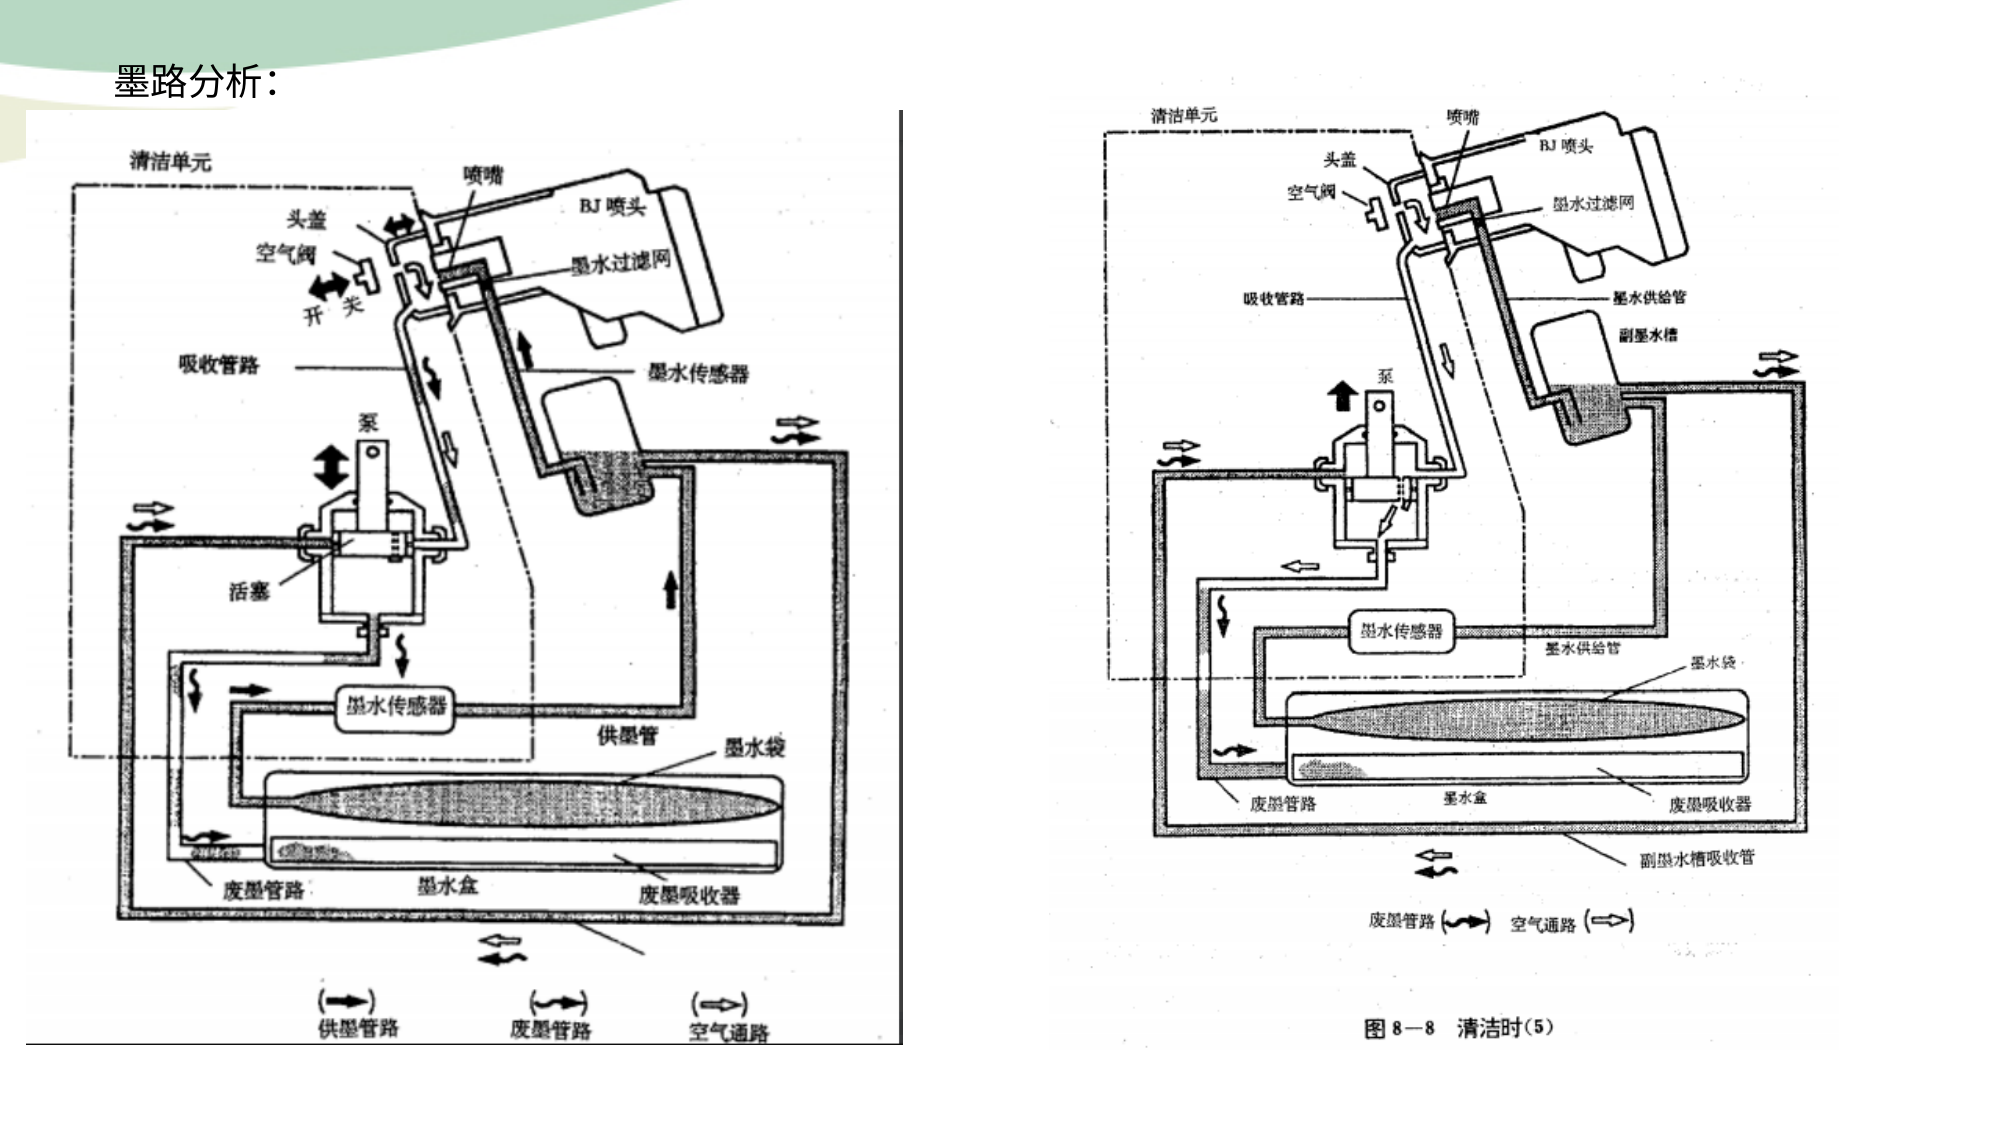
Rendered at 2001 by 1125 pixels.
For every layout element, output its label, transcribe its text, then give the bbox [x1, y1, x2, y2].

picture [0, 0, 2001, 1125]
text_box 墨路分析： [98, 50, 1591, 110]
